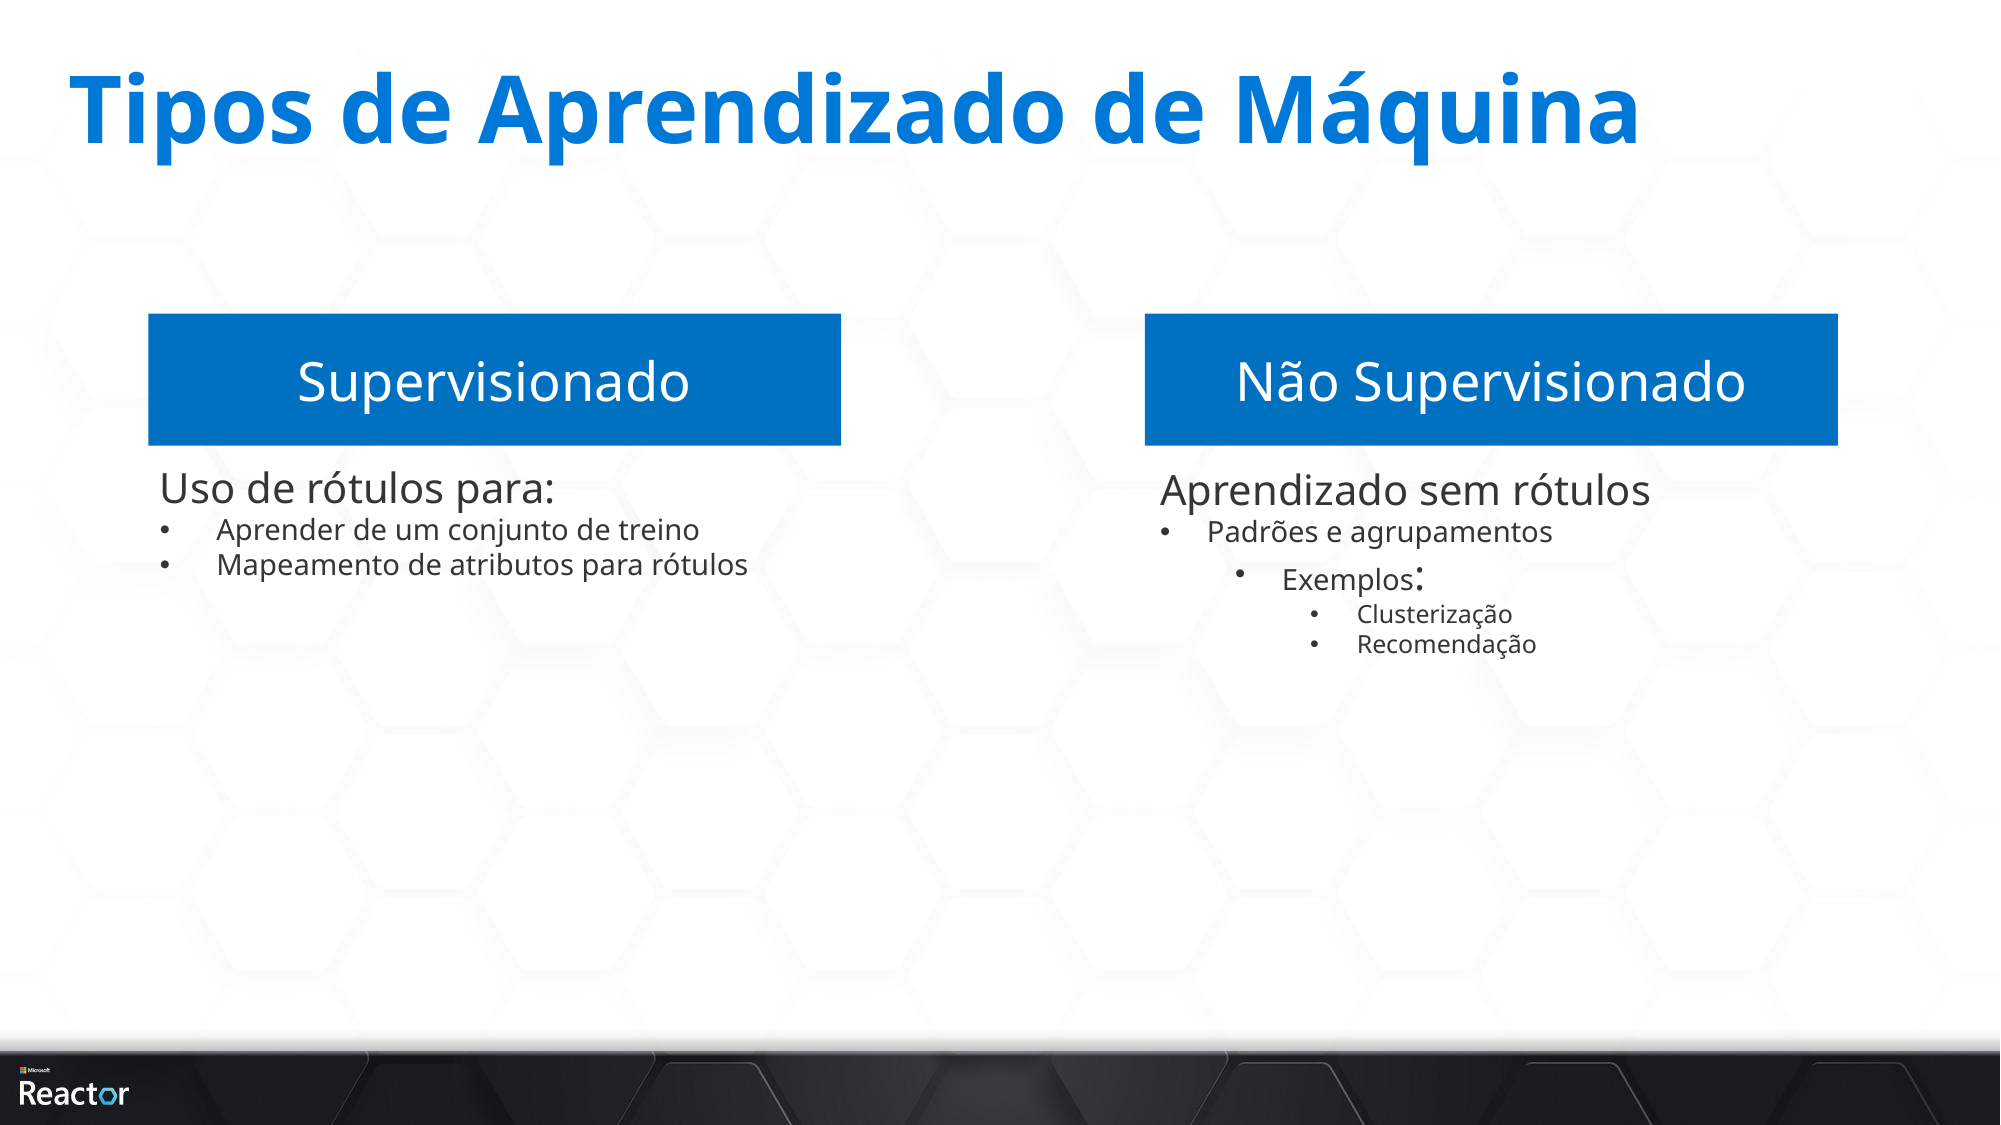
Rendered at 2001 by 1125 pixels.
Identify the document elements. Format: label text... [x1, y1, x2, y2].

picture [0, 0, 2000, 1125]
text_box Uso de rótulos para: Aprender de um conjunto de treino Mapeamento de atributos para rótulos [144, 453, 842, 589]
title Tipos de Aprendizado de Máquina [44, 47, 1957, 168]
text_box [148, 313, 842, 446]
text_box Não Supervisionado [1144, 313, 1838, 446]
text_box Aprendizado sem rótulos Padrões e agrupamentos Exemplos: Clusterização Recomendação [1144, 456, 1838, 666]
